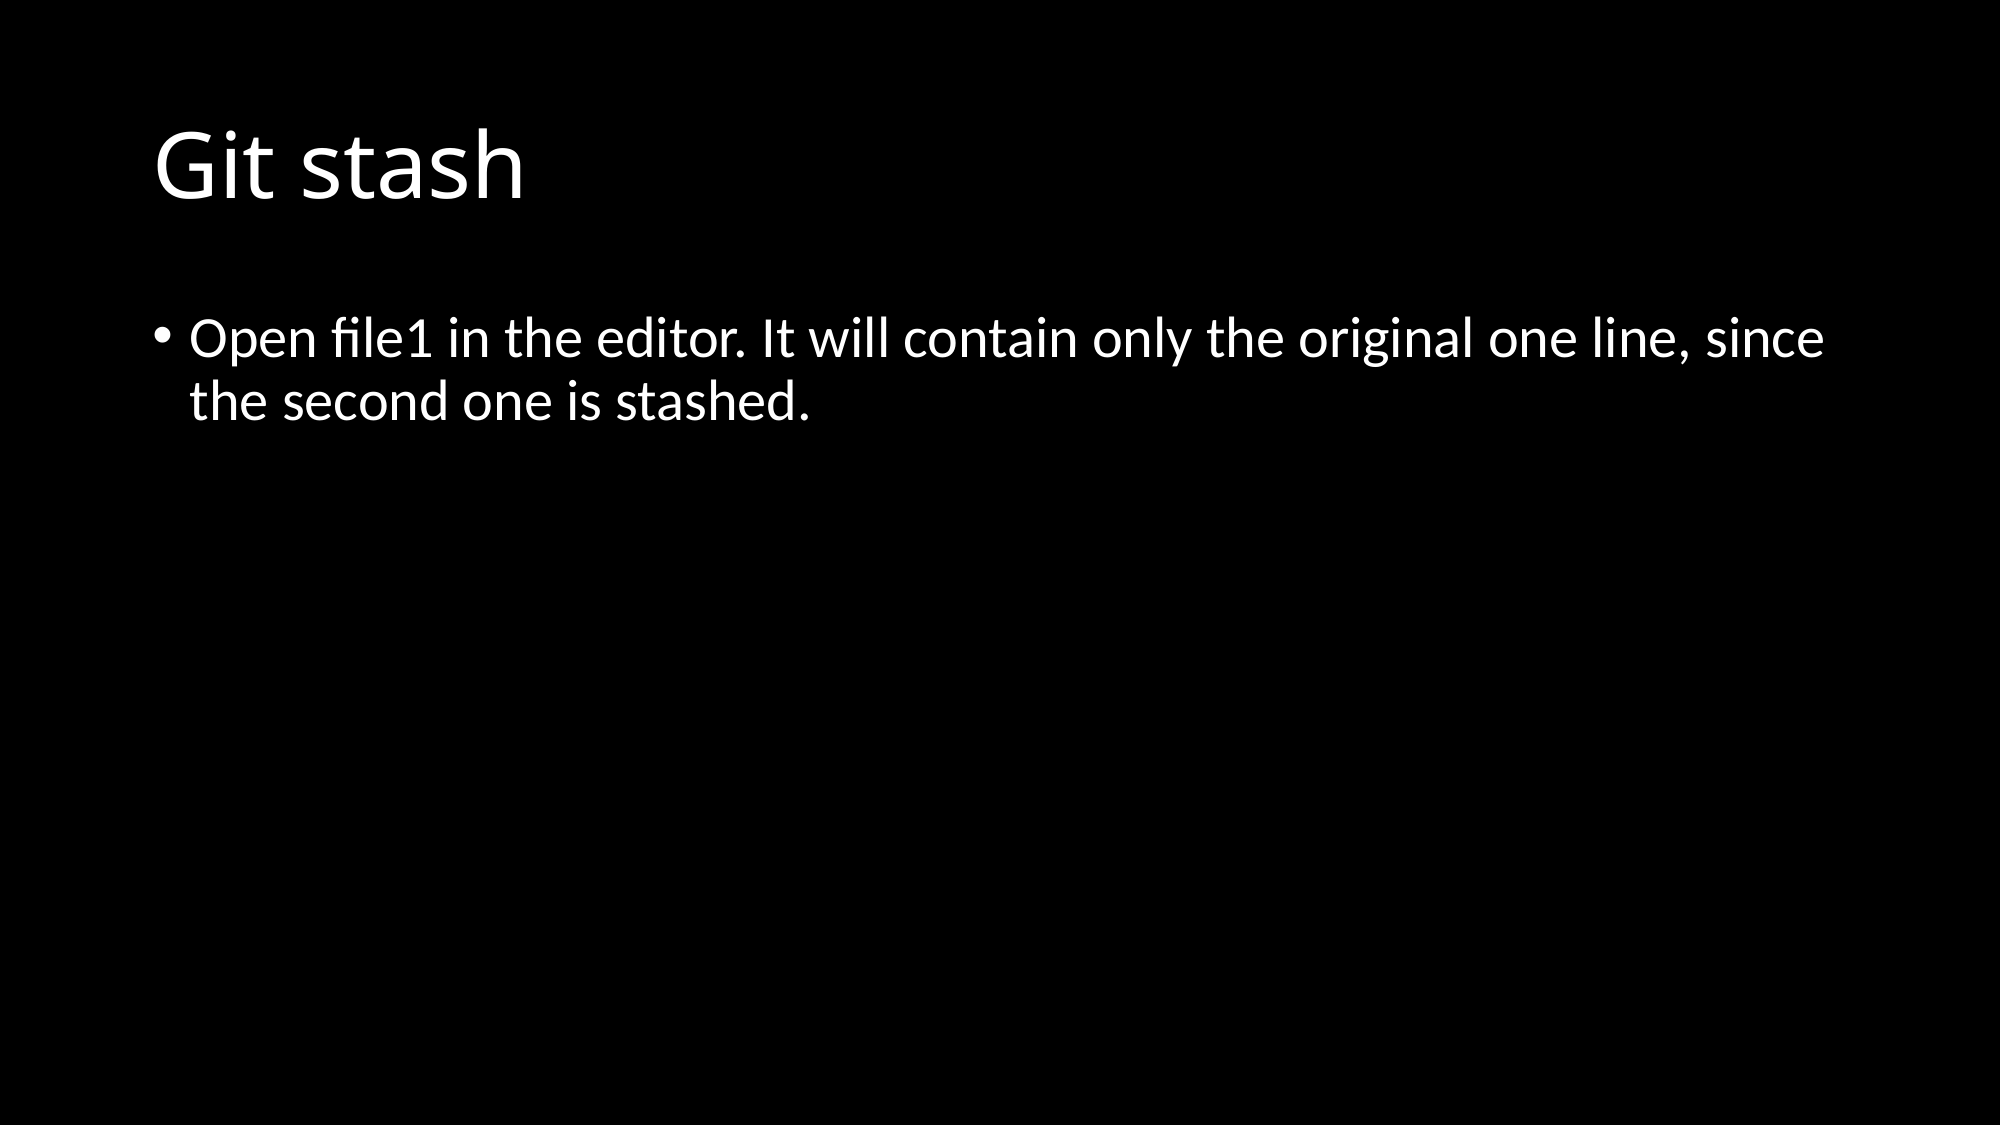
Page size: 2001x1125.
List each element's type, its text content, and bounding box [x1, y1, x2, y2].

title Git stash [137, 59, 1863, 278]
list Open file1 in the editor. It will contain only the original one line, since the second one is stashed. [137, 299, 1863, 1014]
